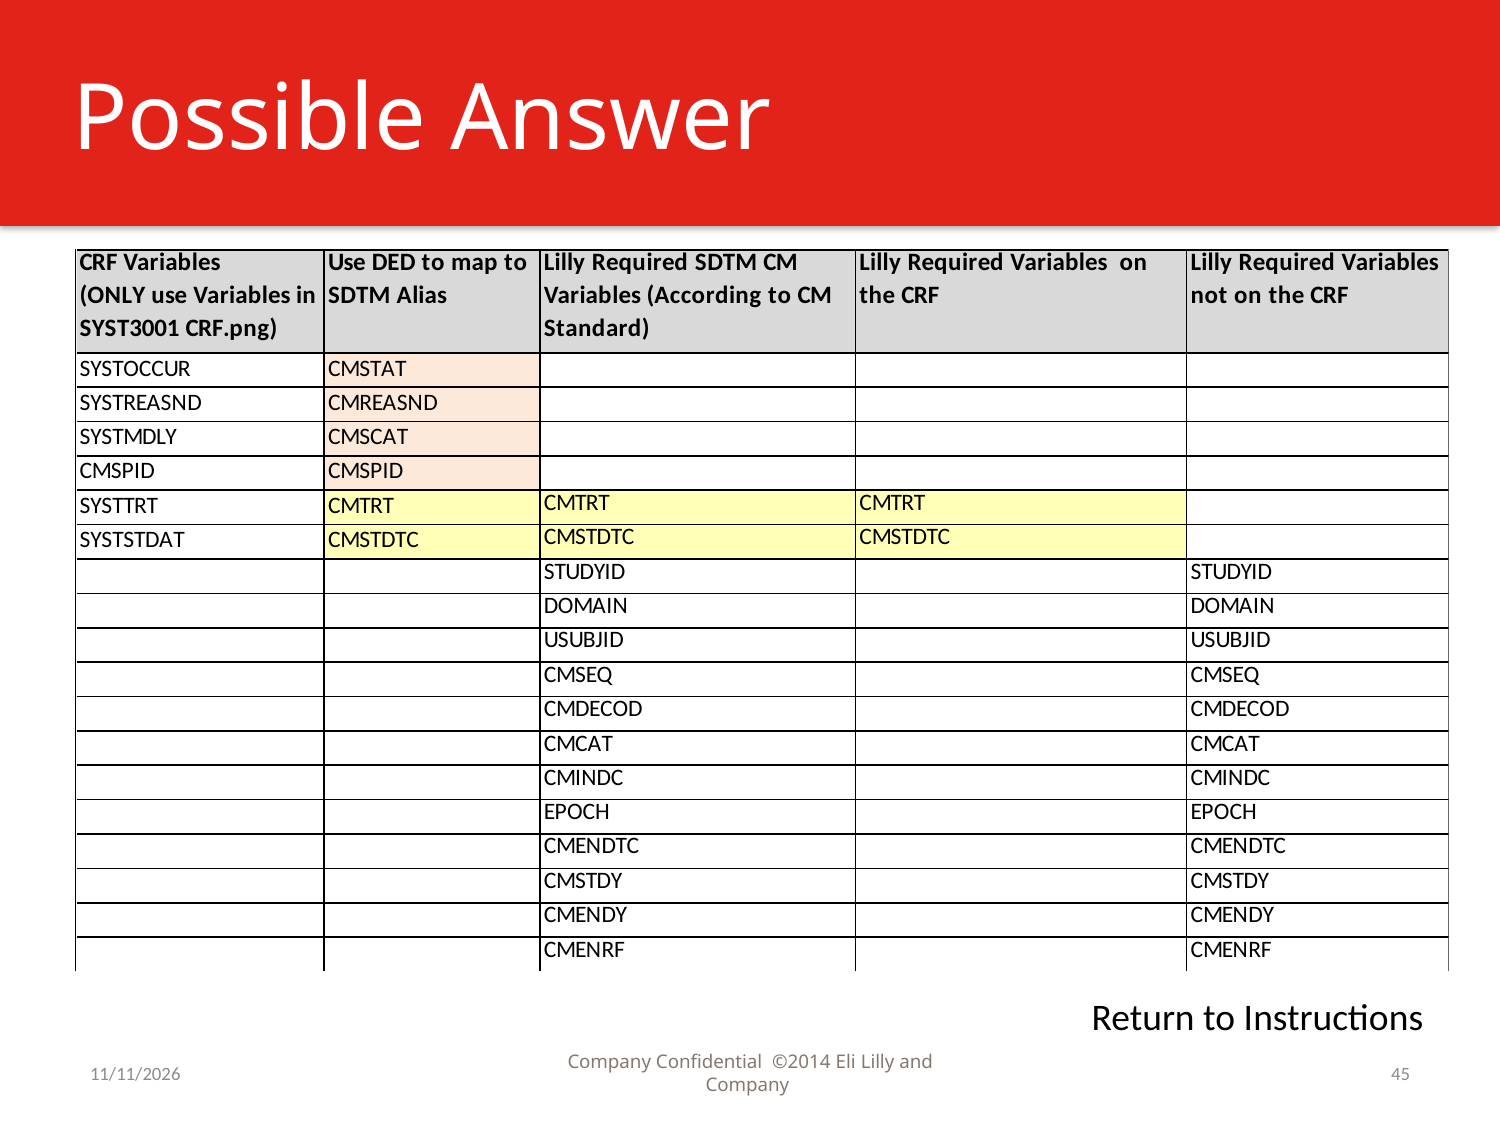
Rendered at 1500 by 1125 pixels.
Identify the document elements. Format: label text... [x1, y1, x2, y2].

title Possible Answer [56, 19, 1450, 207]
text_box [74, 248, 1451, 973]
footer Company Confidential ©2014 Eli Lilly and Company [512, 1042, 988, 1103]
slide_number 45 [1074, 1042, 1425, 1103]
text_box Return to Instructions [1076, 985, 1439, 1046]
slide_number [75, 1042, 425, 1103]
